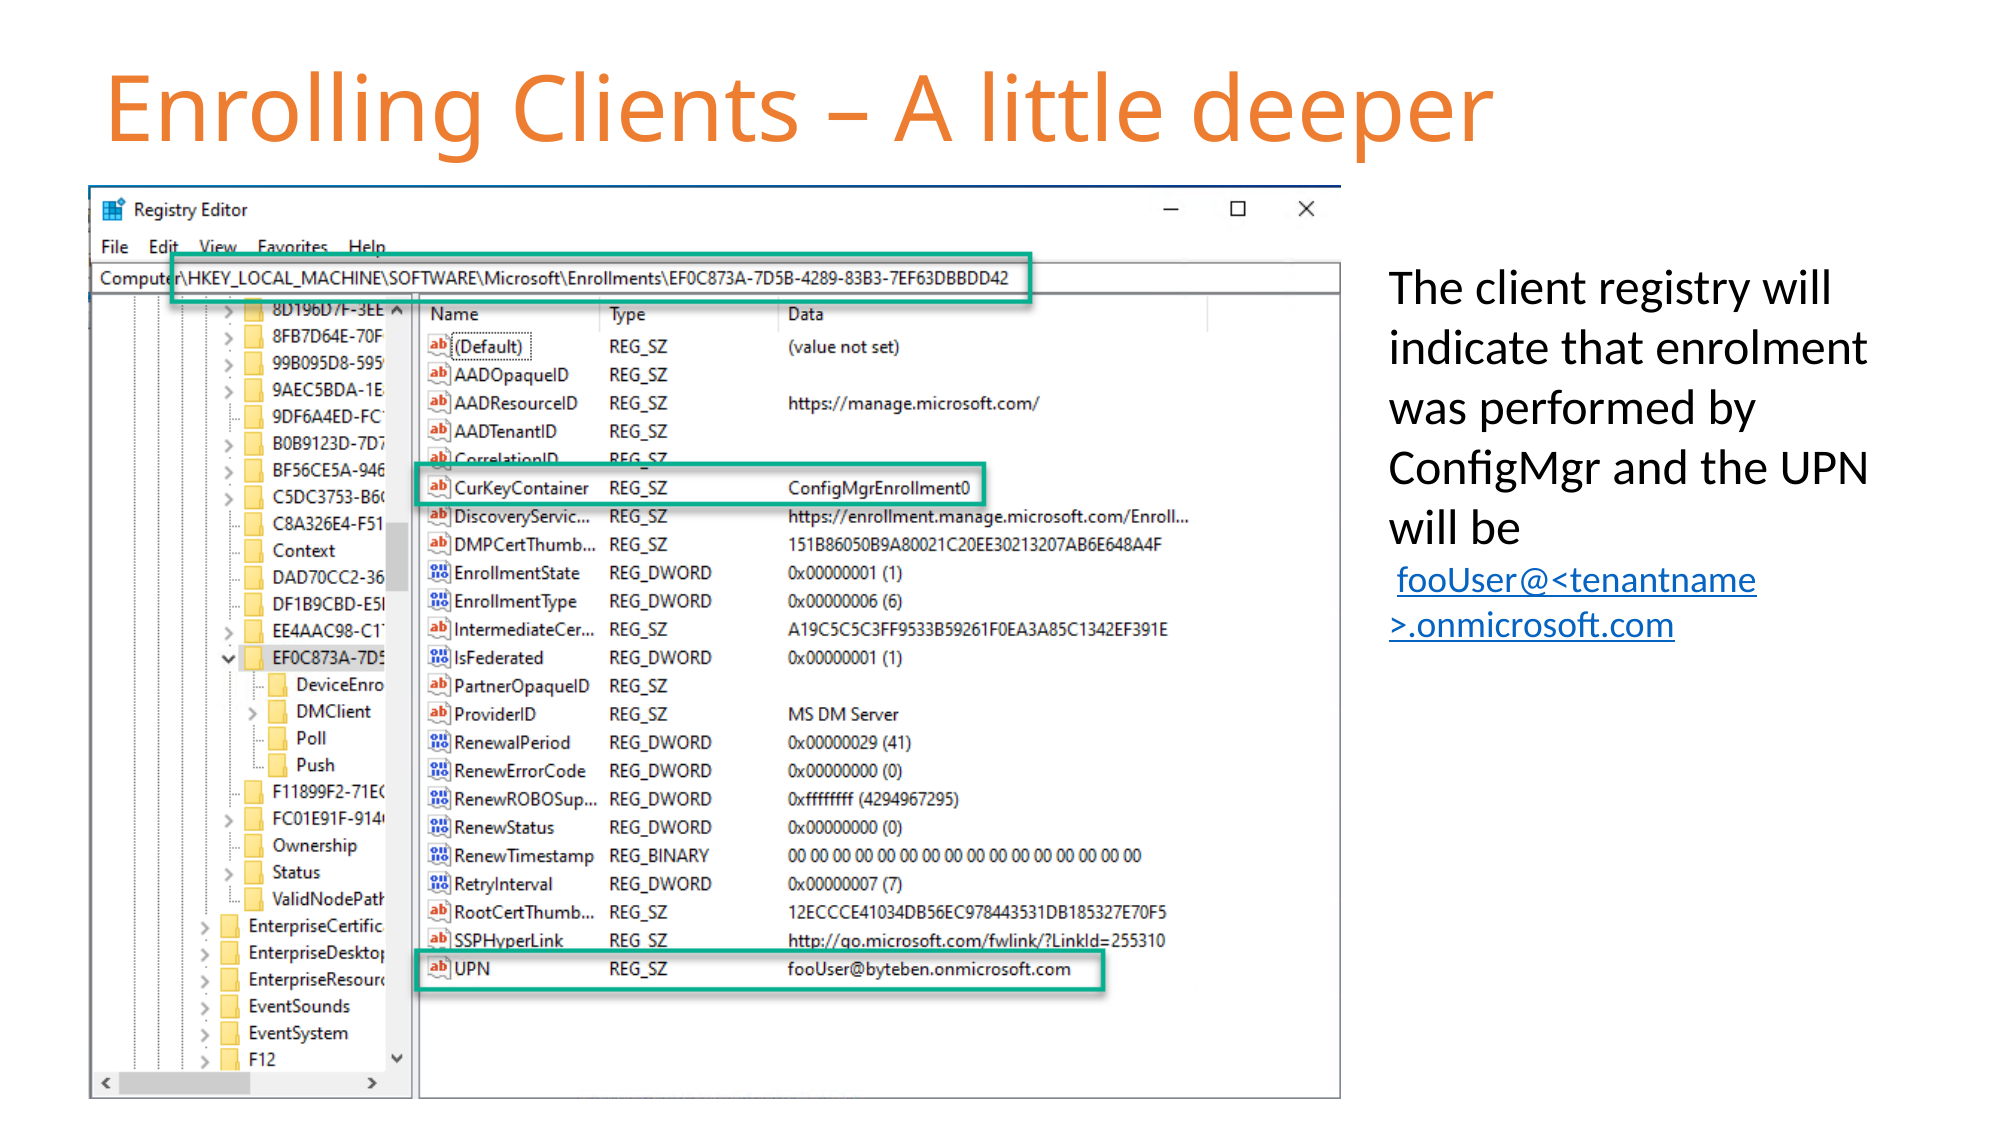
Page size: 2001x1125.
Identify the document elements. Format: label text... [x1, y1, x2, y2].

text_box The client registry will indicate that enrolment was performed by ConfigMgr and the UPN will be fooUser@<tenantname>.onmicrosoft.com [1373, 247, 1949, 698]
picture [88, 185, 1341, 1099]
text_box Enrolling Clients – A little deeper [88, 37, 1814, 186]
